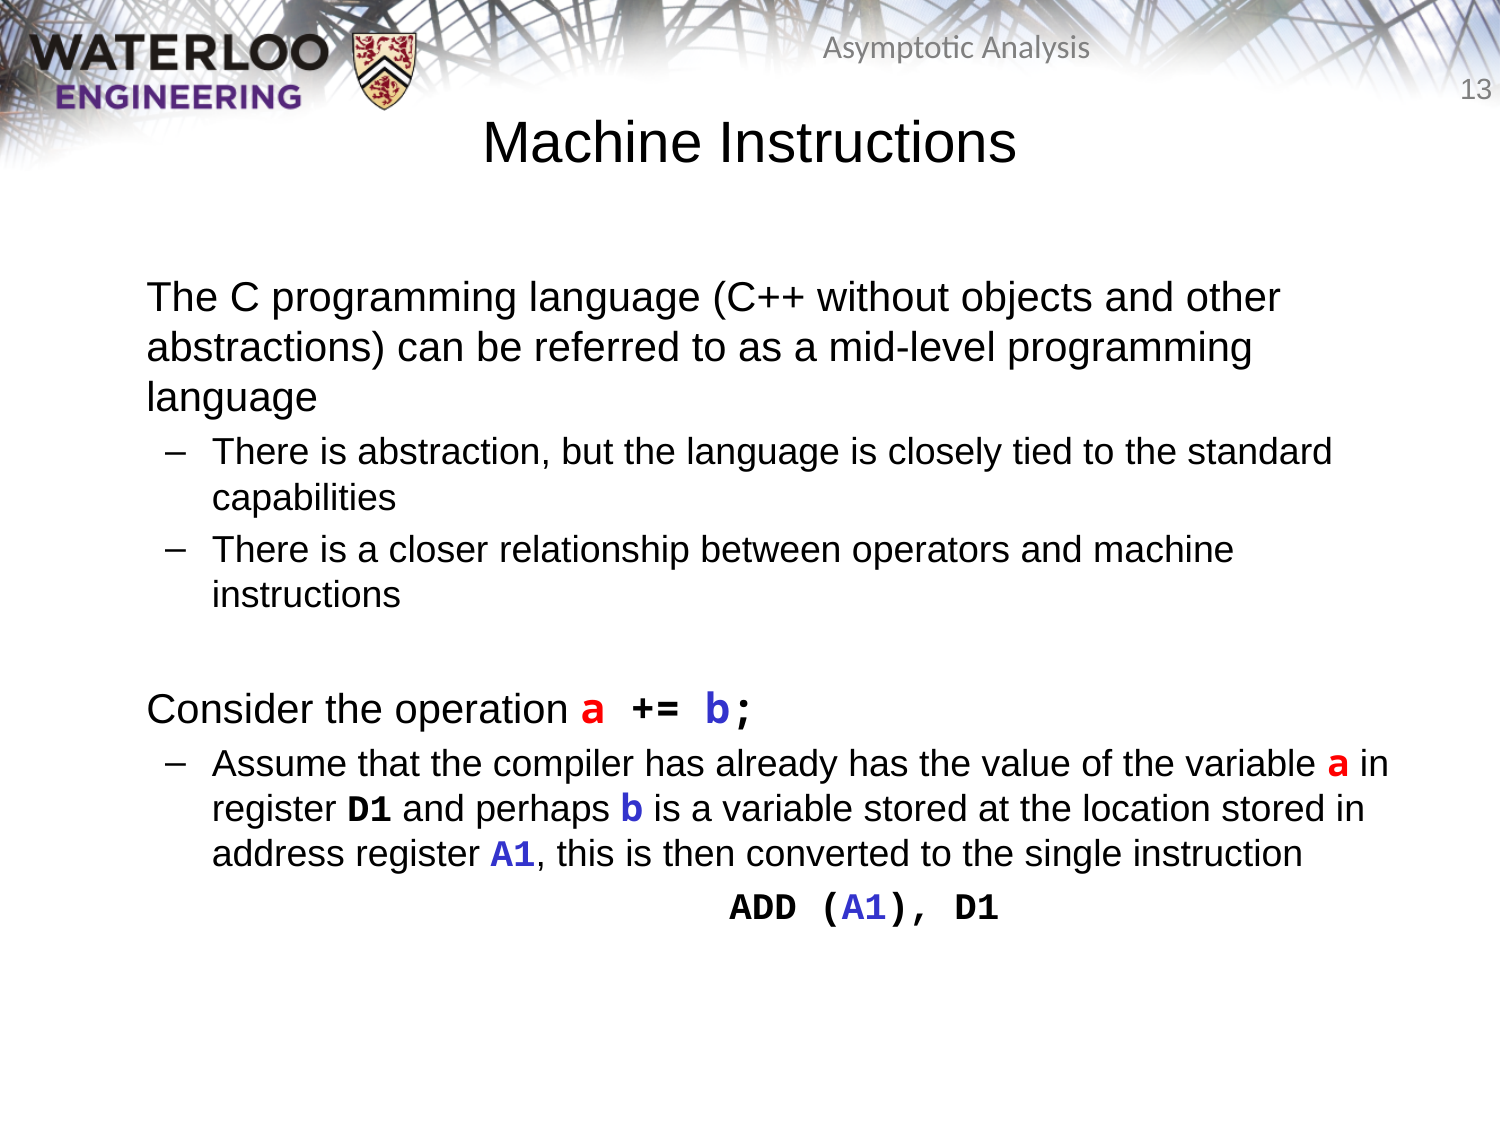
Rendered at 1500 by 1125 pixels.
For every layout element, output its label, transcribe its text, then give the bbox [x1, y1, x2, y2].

list The C programming language (C++ without objects and other abstractions) can be referred to as a mid-level programming language There is abstraction, but the language is closely tied to the standard capabilities There is a closer relationship between operators and machine instructions Consider the operation a += b; Assume that the compiler has already has the value of the variable a in register D1 and perhaps b is a variable stored at the location stored in address register A1, this is then converted to the single instruction ADD (A1), D1 [74, 262, 1426, 1006]
picture [0, 0, 1500, 1125]
title Machine Instructions [74, 44, 1426, 233]
